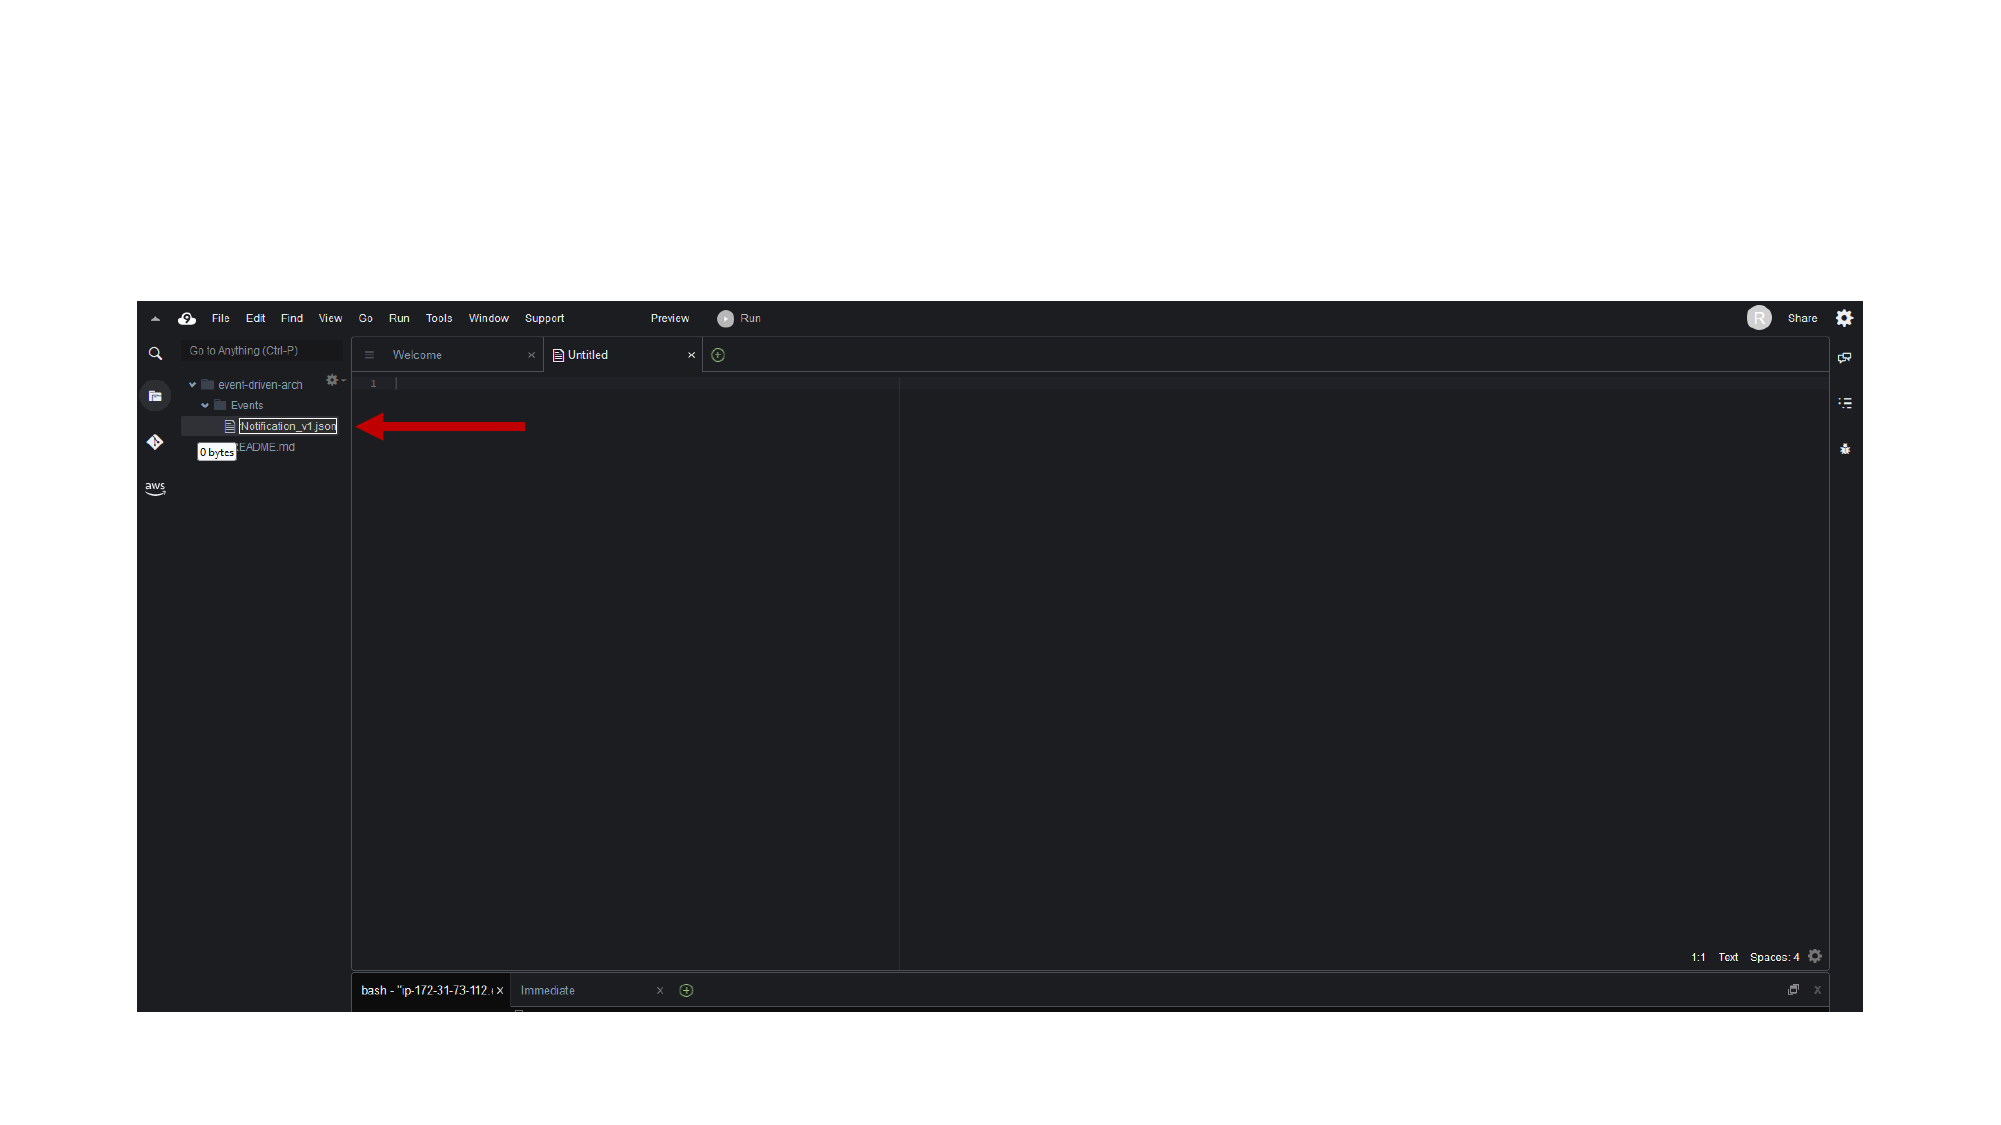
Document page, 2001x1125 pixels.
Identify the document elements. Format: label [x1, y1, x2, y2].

list [137, 300, 1863, 1012]
